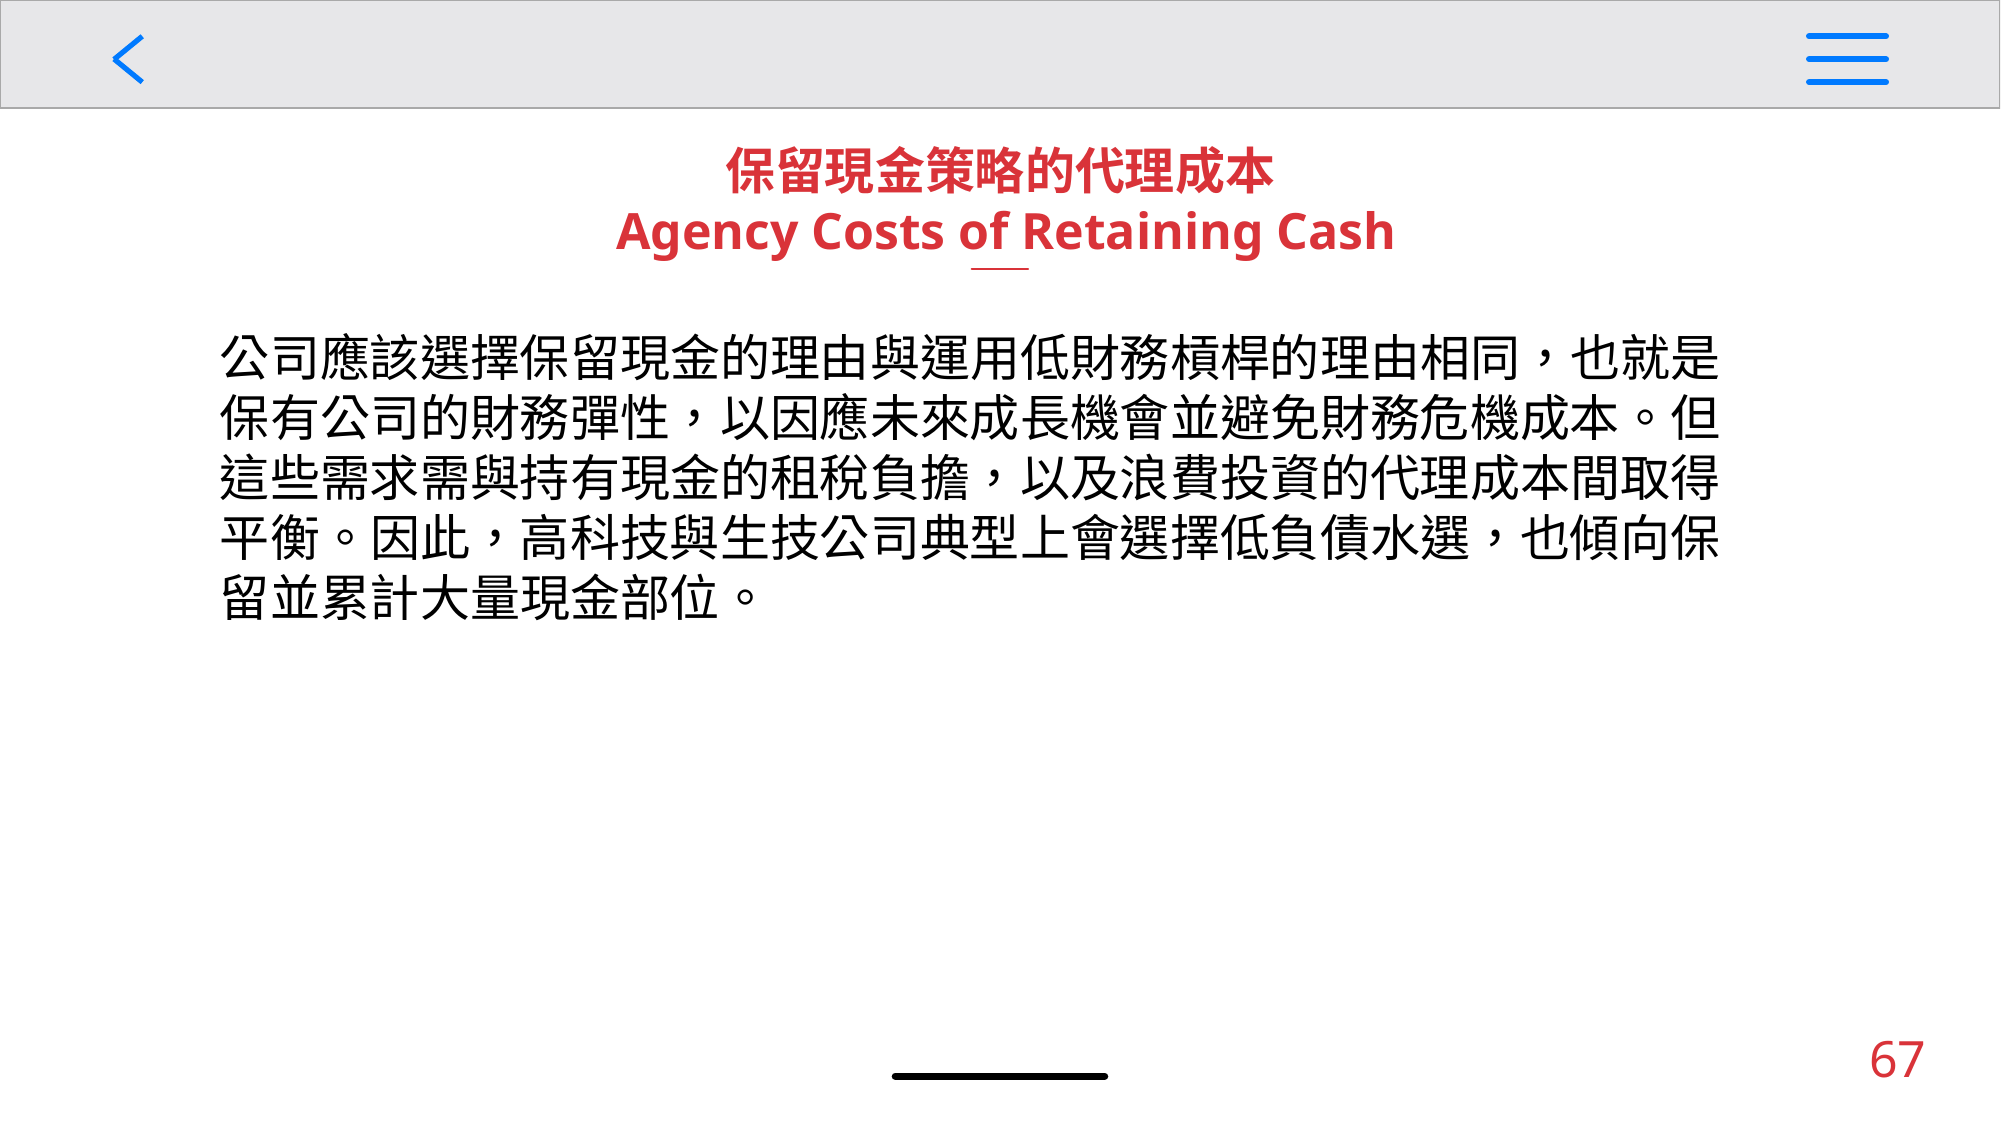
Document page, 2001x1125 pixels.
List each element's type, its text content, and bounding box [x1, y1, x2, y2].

text_box 67 [1795, 1020, 2000, 1096]
text_box 公司應該選擇保留現金的理由與運用低財務槓桿的理由相同，也就是保有公司的財務彈性，以因應未來成長機會並避免財務危機成本。但這些需求需與持有現金的租稅負擔，以及浪費投資的代理成本間取得平衡。因此，高科技與生技公司典型上會選擇低負債水選，也傾向保留並累計大量現金部位。 [205, 318, 1756, 634]
text_box 保留現金策略的代理成本 Agency Costs of Retaining Cash [205, 132, 1795, 267]
